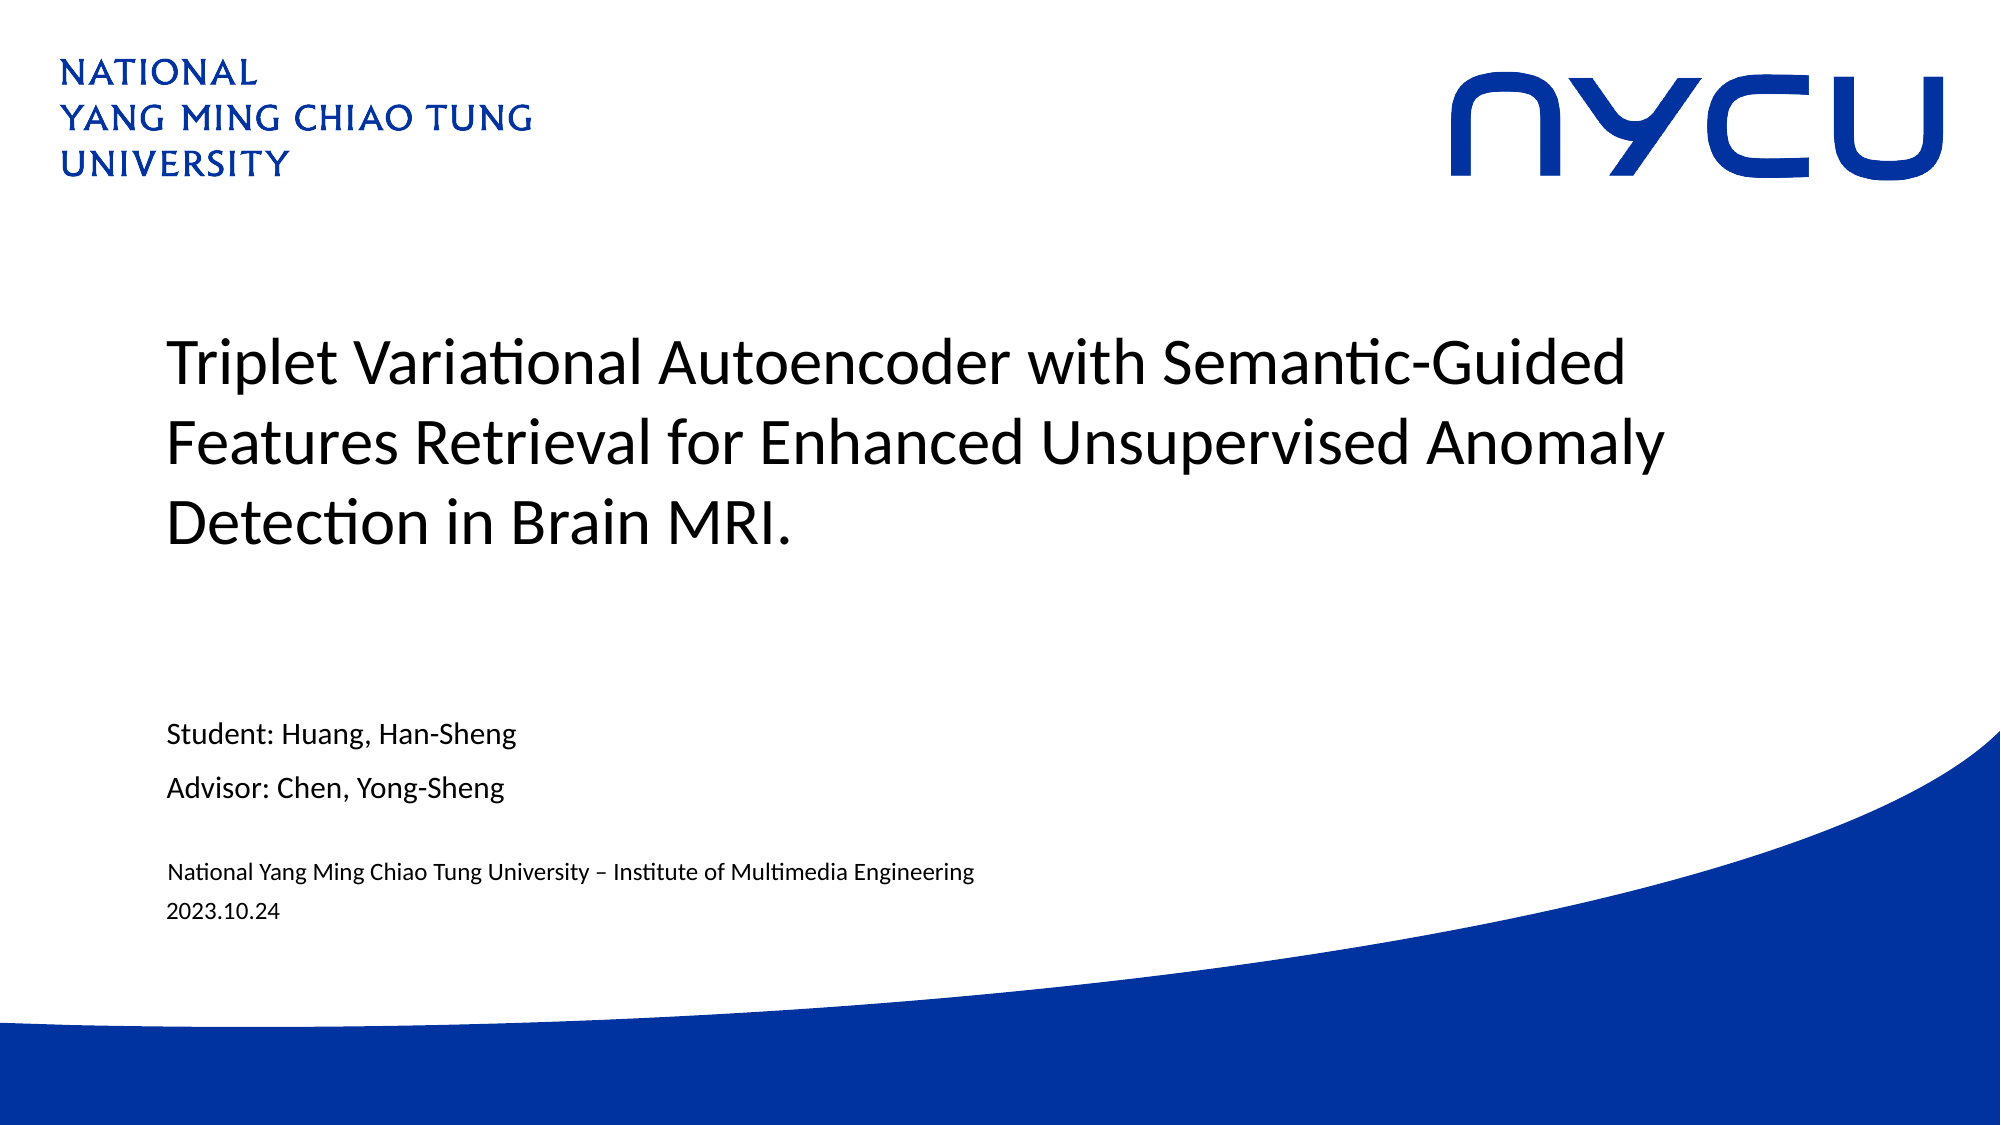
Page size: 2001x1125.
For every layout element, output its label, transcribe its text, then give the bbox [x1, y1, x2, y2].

text_box National Yang Ming Chiao Tung University – Institute of Multimedia Engineering [152, 848, 992, 894]
text_box Triplet Variational Autoencoder with Semantic-Guided Features Retrieval for Enhanced Unsupervised Anomaly Detection in Brain MRI. [151, 310, 1682, 566]
text_box [0, 729, 2000, 1125]
text_box Advisor: Chen, Yong-Sheng [151, 759, 521, 812]
picture [1396, 17, 1998, 235]
text_box 2023.10.24 [151, 887, 296, 932]
text_box Student: Huang, Han-Sheng [151, 706, 533, 759]
picture [0, 0, 590, 236]
